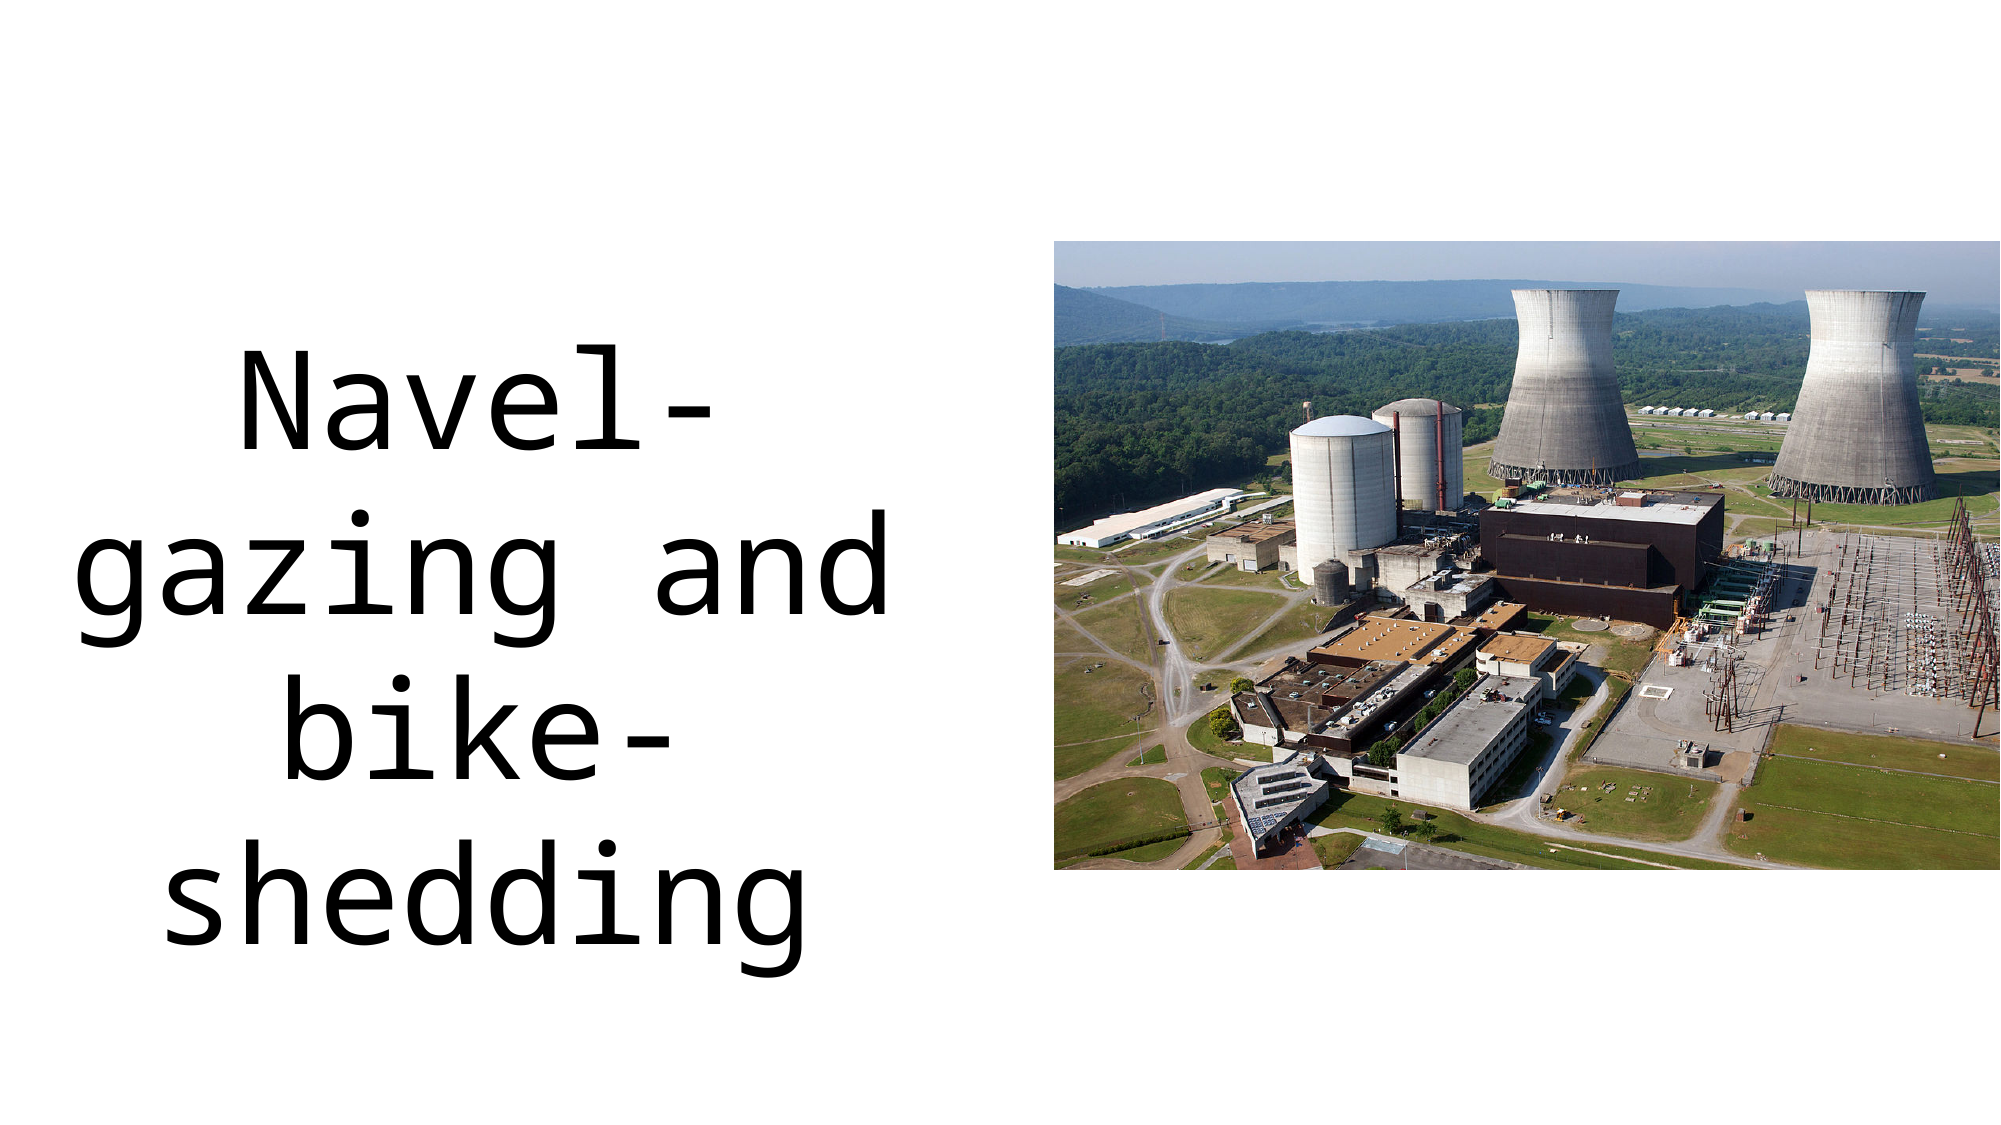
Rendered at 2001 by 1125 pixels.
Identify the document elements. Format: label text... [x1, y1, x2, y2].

text_box Navel-gazing and bike-shedding [0, 304, 967, 980]
picture [1054, 241, 2000, 870]
